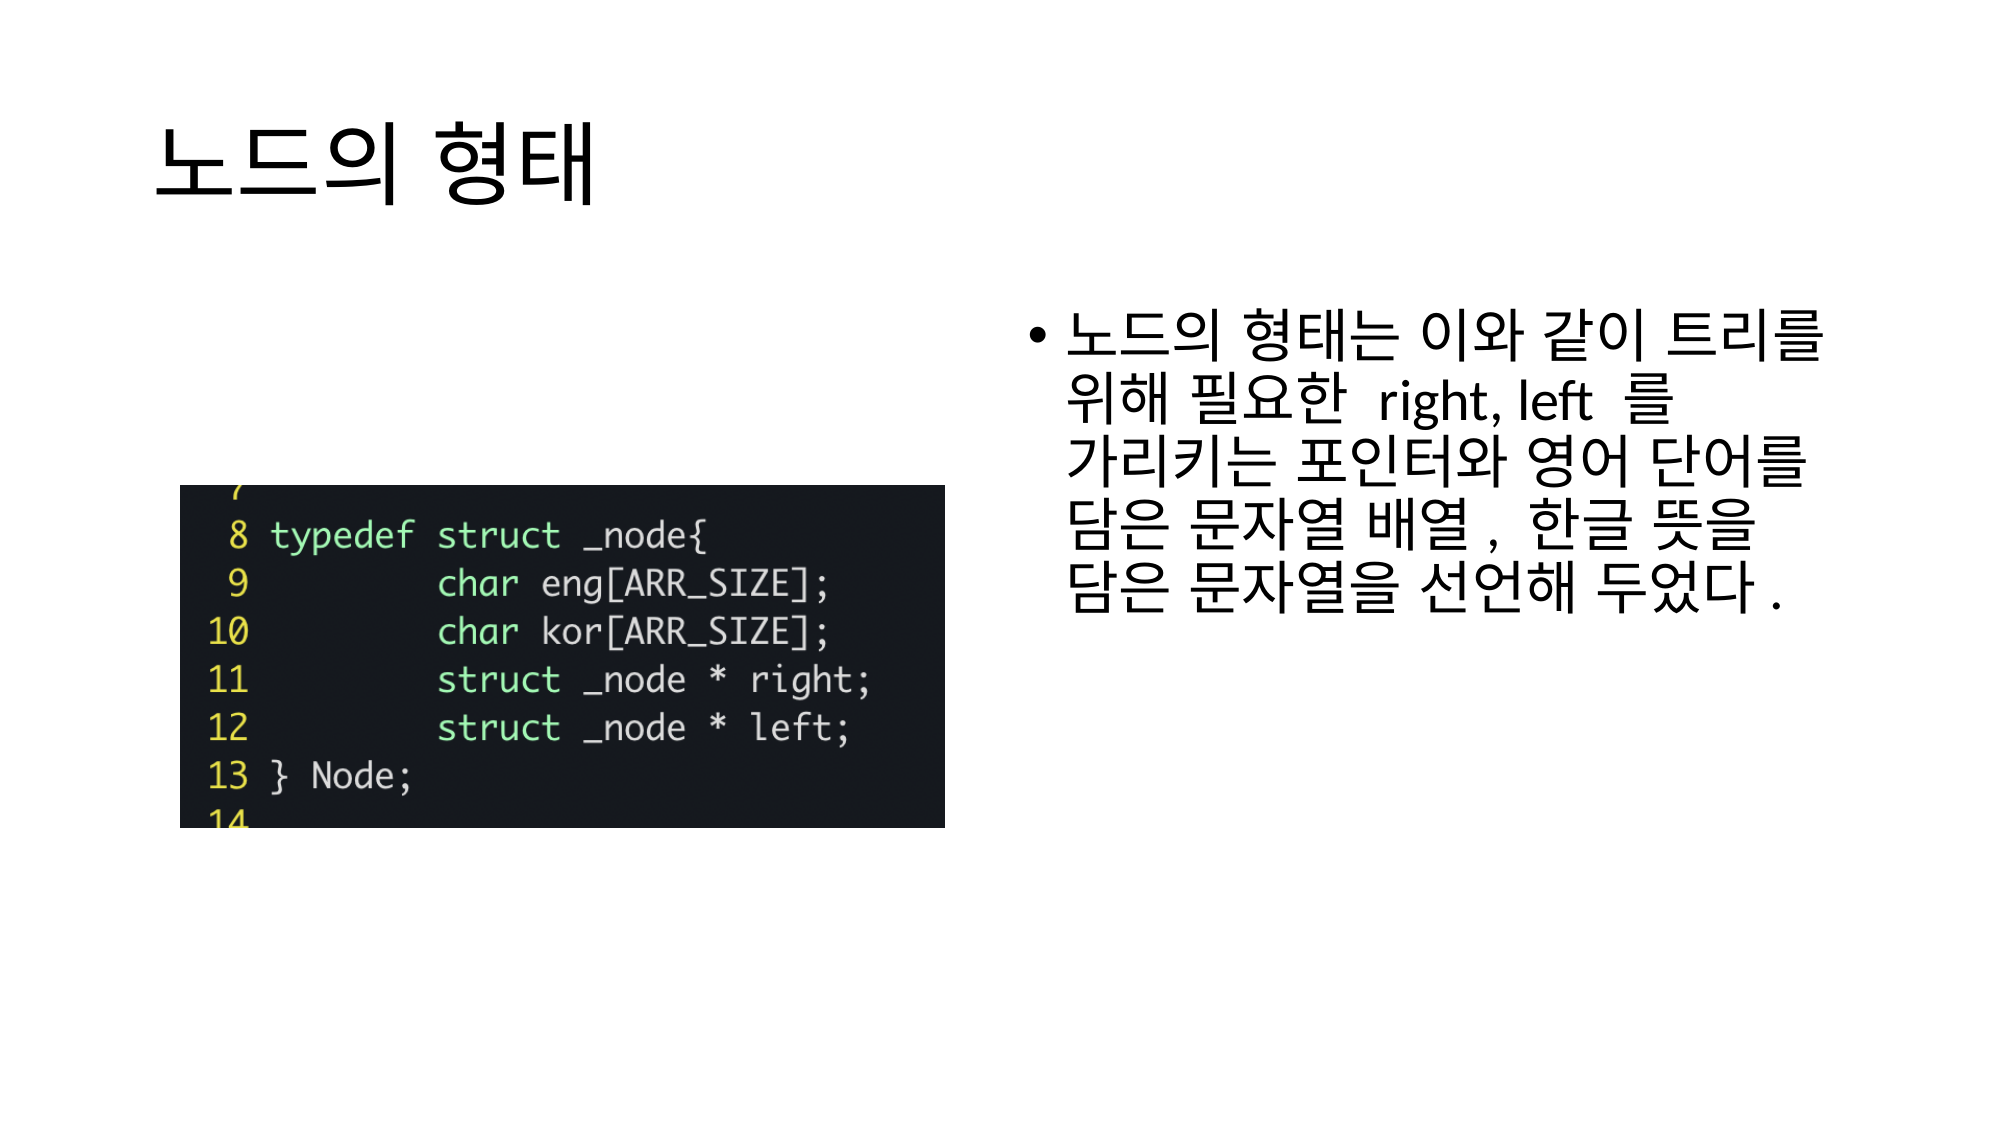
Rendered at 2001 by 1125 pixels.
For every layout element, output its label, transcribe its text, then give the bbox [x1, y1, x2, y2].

title 노드의 형태 [137, 59, 1863, 278]
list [180, 485, 945, 828]
list 노드의 형태는 이와 같이 트리를 위해 필요한 right, left 를 가리키는 포인터와 영어 단어를 담은 문자열 배열, 한글 뜻을 담은 문자열을 선언해 두었다. [1012, 299, 1863, 1014]
